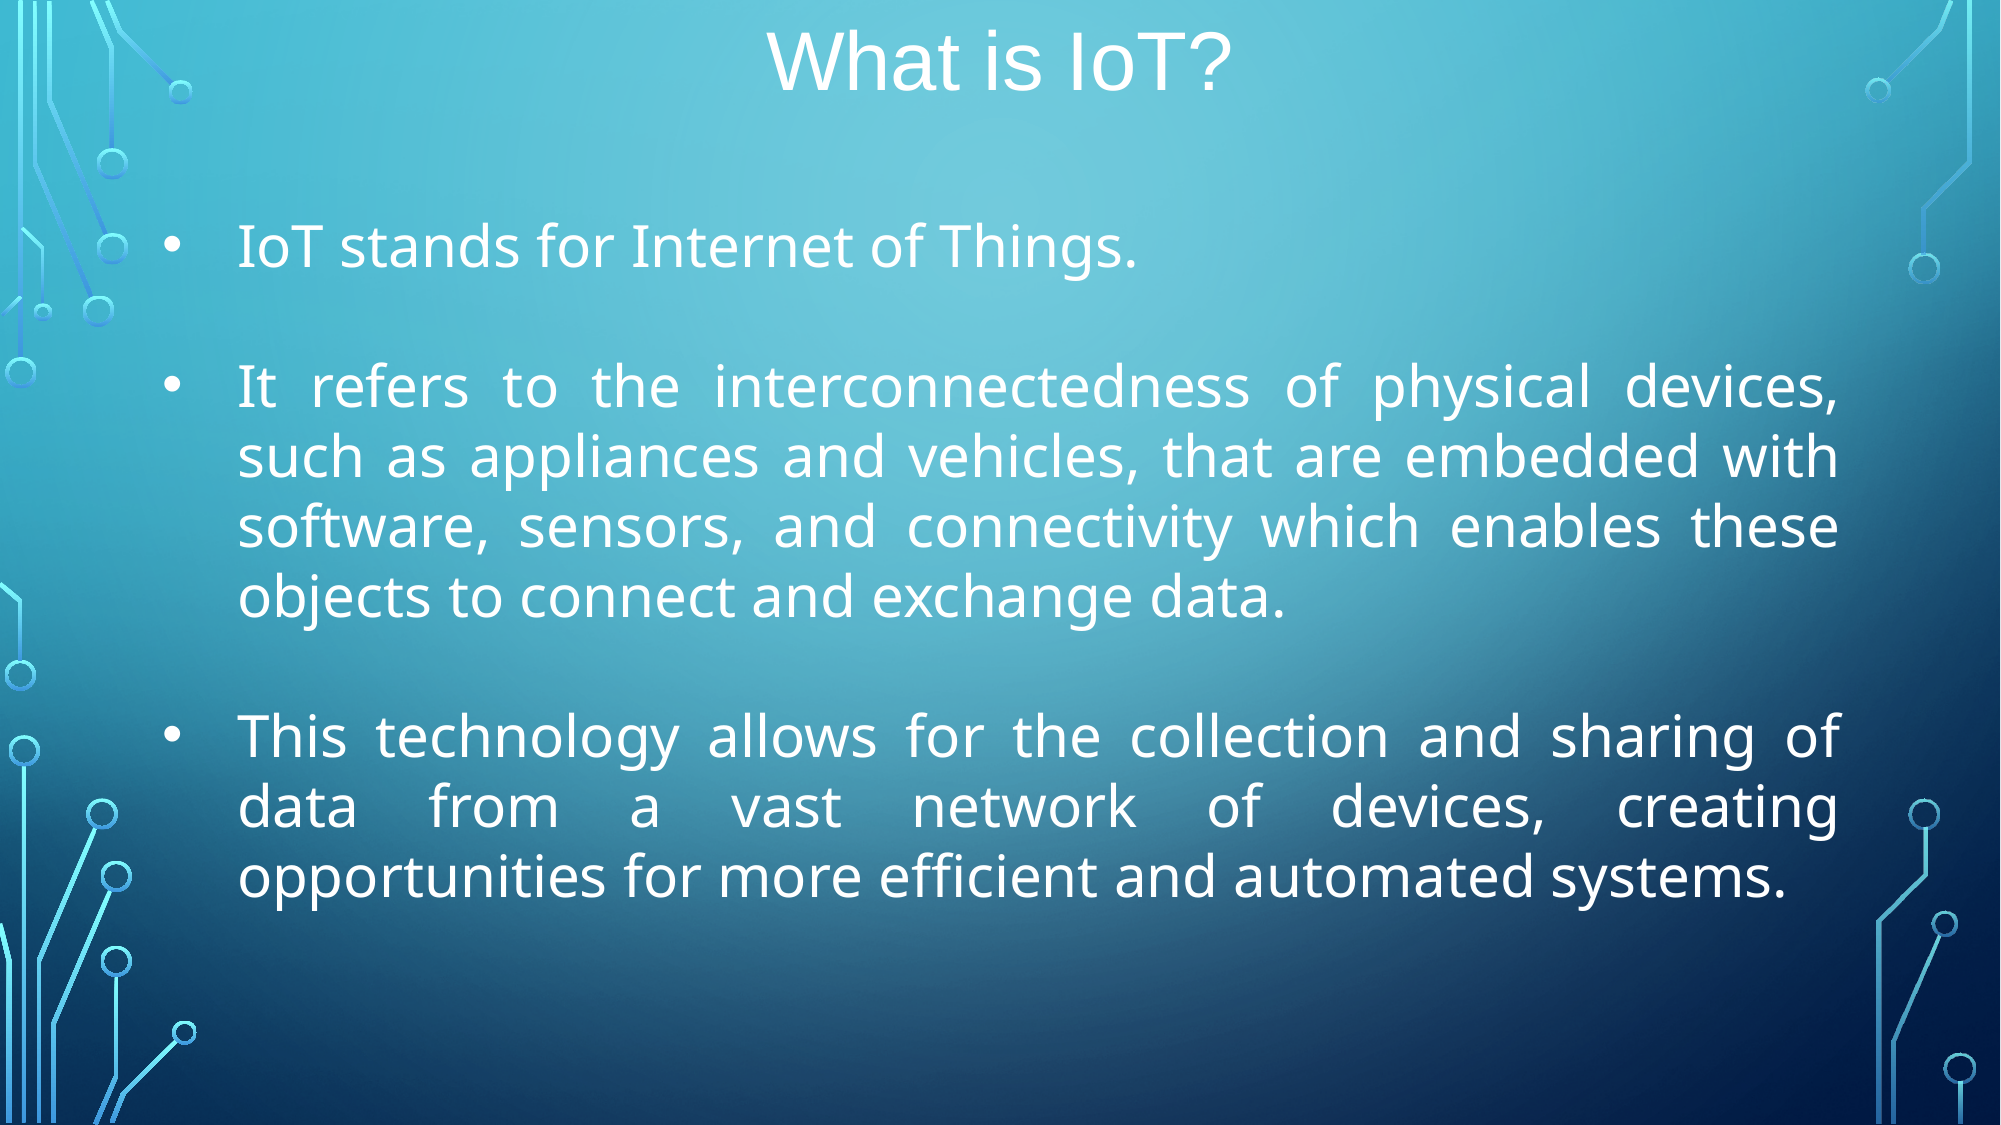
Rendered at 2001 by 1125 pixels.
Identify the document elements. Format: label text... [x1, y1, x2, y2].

text_box What is IoT? [0, 0, 2000, 115]
text_box IoT stands for Internet of Things. It refers to the interconnectedness of physical devices, such as appliances and vehicles, that are embedded with software, sensors, and connectivity which enables these objects to connect and exchange data. This technology allows for the collection and sharing of data from a vast network of devices, creating opportunities for more efficient and automated systems. [147, 201, 1856, 916]
